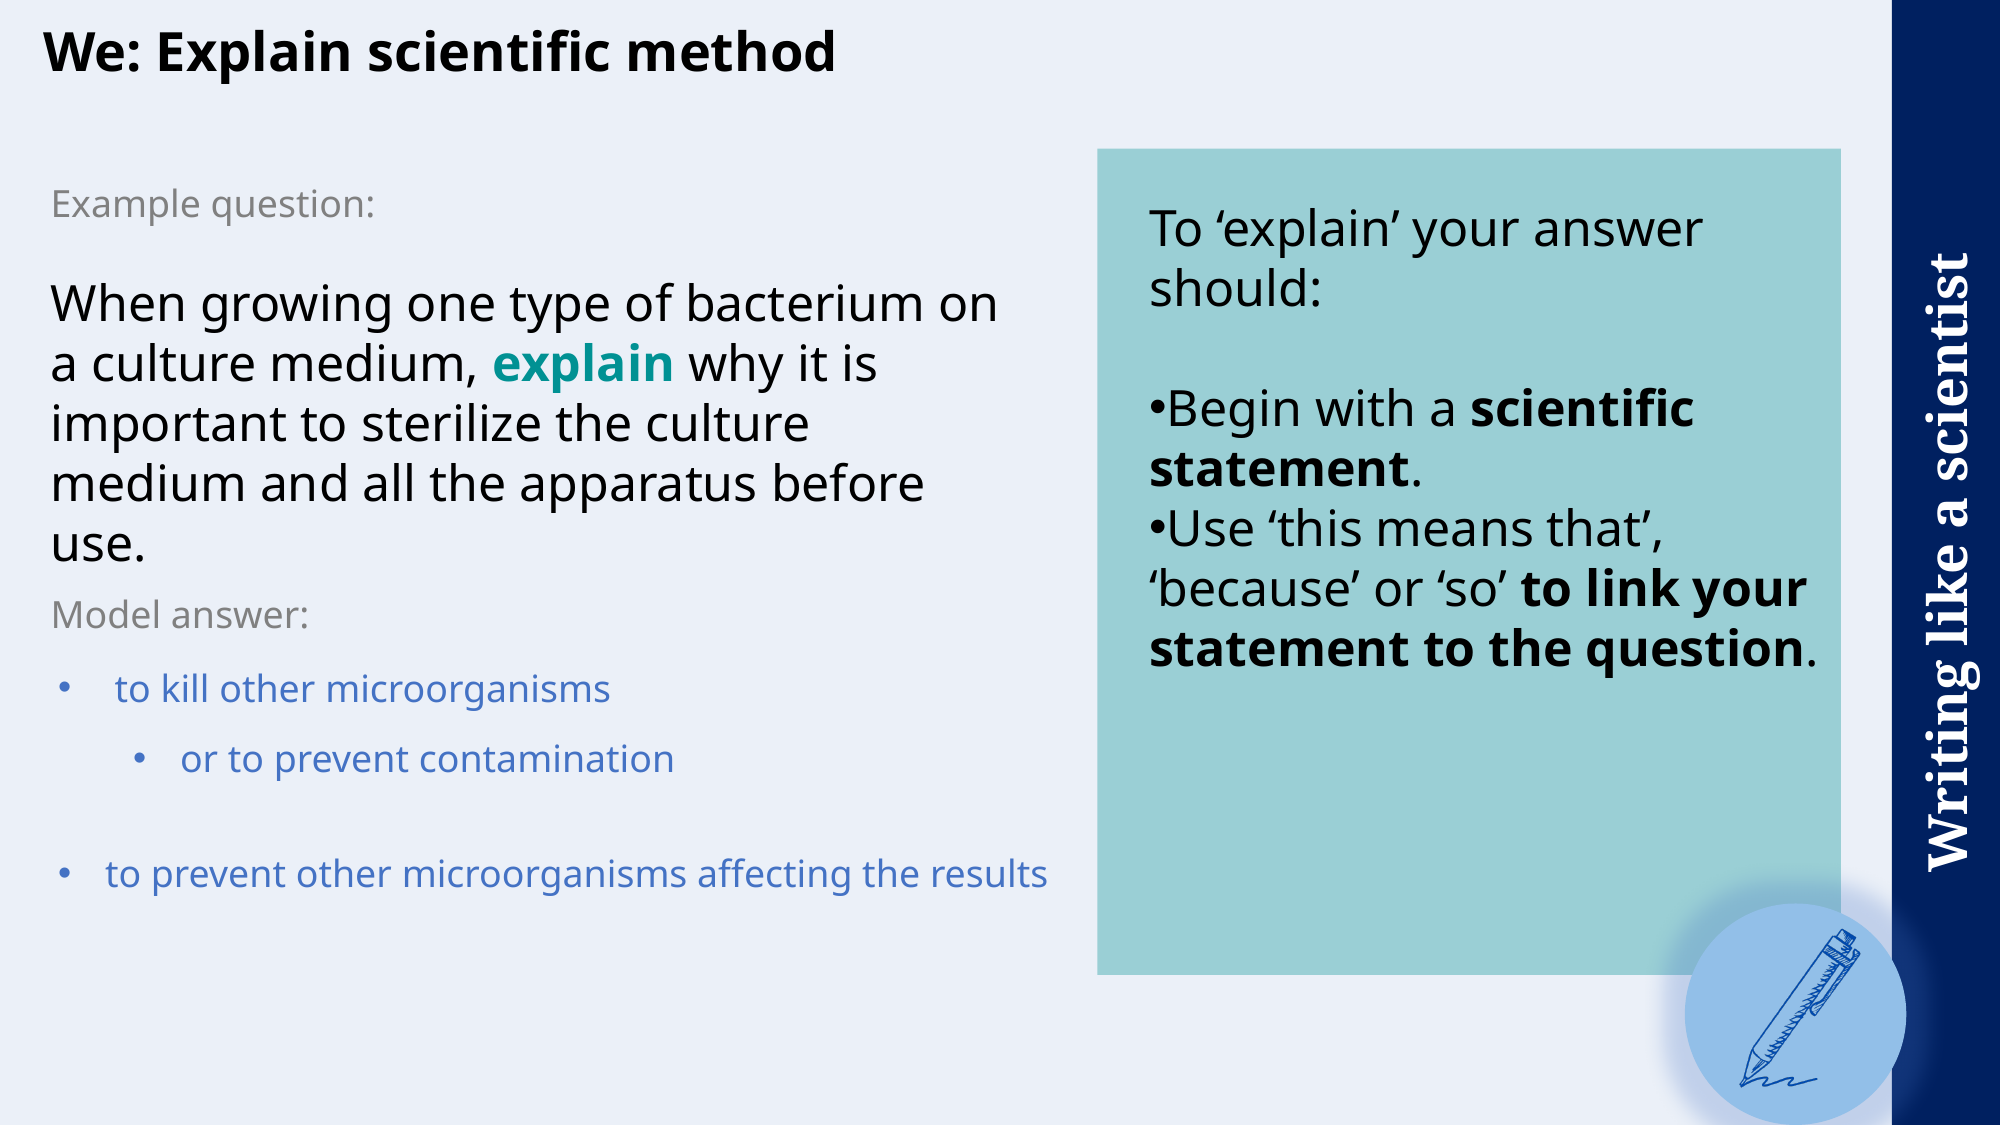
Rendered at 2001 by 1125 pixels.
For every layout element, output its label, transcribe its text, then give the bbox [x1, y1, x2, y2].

text_box Example question: [35, 172, 445, 233]
text_box When growing one type of bacterium on a culture medium, explain why it is important to sterilize the culture medium and all the apparatus before use. [35, 264, 1021, 580]
text_box To ‘explain’ your answer should: Begin with a scientific statement. Use ‘this means that’, ‘because’ or ‘so’ to link your statement to the question. [1134, 188, 1835, 684]
text_box Model answer: [35, 583, 420, 644]
picture [1687, 913, 1882, 1108]
title We: Explain scientific method [43, 22, 1867, 83]
text_box to kill other microorganisms or to prevent contamination to prevent other microorganisms affecting the results [43, 657, 1097, 902]
